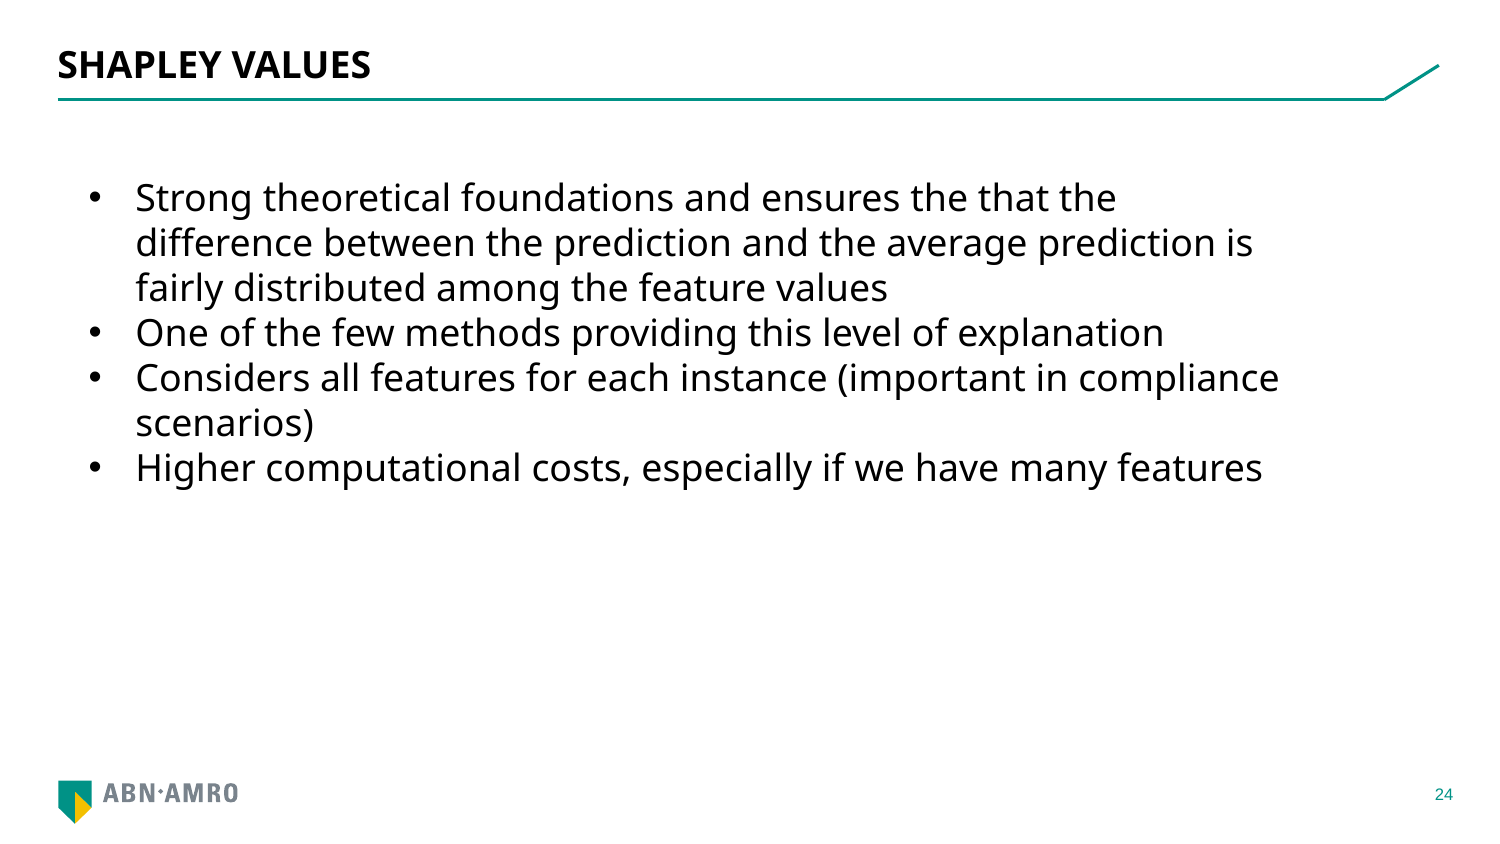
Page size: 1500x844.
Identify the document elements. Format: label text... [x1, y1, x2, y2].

list Strong theoretical foundations and ensures the that the difference between the prediction and the average prediction is fairly distributed among the feature values One of the few methods providing this level of explanation Considers all features for each instance (important in compliance scenarios) Higher computational costs, especially if we have many features [88, 173, 1294, 752]
list Shapley values [57, 45, 1436, 107]
